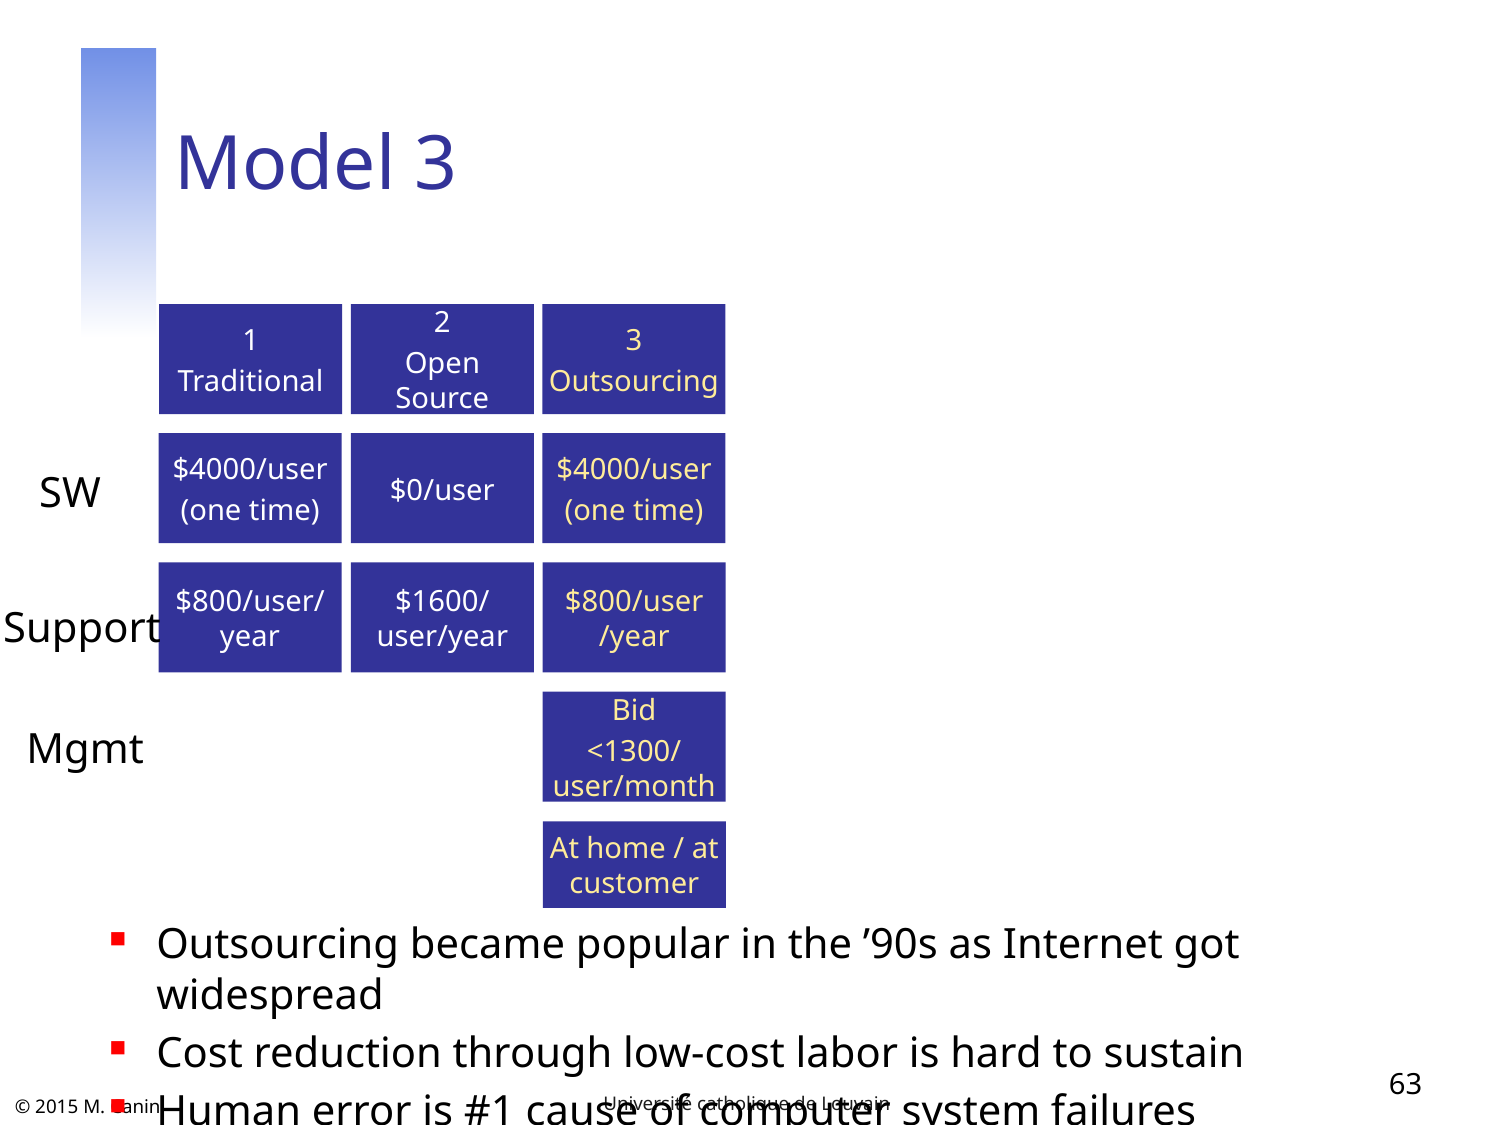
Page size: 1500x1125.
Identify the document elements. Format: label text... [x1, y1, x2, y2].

slide_number 63 [1124, 1052, 1438, 1113]
text_box $800/user/ year [158, 562, 342, 673]
text_box SW [24, 457, 116, 523]
text_box $800/user /year [542, 562, 726, 673]
footer Université catholique de Louvain [512, 1083, 987, 1125]
text_box $1600/user/year [350, 562, 534, 673]
text_box Outsourcing became popular in the ’90s as Internet got widespread Cost reduction through low-cost labor is hard to sustain Human error is #1 cause of computer system failures [19, 909, 1438, 1052]
text_box 3 Outsourcing [542, 304, 726, 415]
title Model 3 [158, 49, 1438, 213]
text_box $4000/user (one time) [158, 433, 342, 544]
text_box 2 Open Source [350, 304, 534, 415]
text_box Mgmt [11, 714, 159, 780]
text_box Support [0, 593, 176, 658]
text_box At home / at customer [542, 821, 726, 908]
text_box $4000/user (one time) [542, 433, 726, 544]
text_box $0/user [350, 433, 534, 544]
text_box 1 Traditional [159, 304, 343, 415]
text_box Bid <1300/user/month [542, 691, 726, 802]
